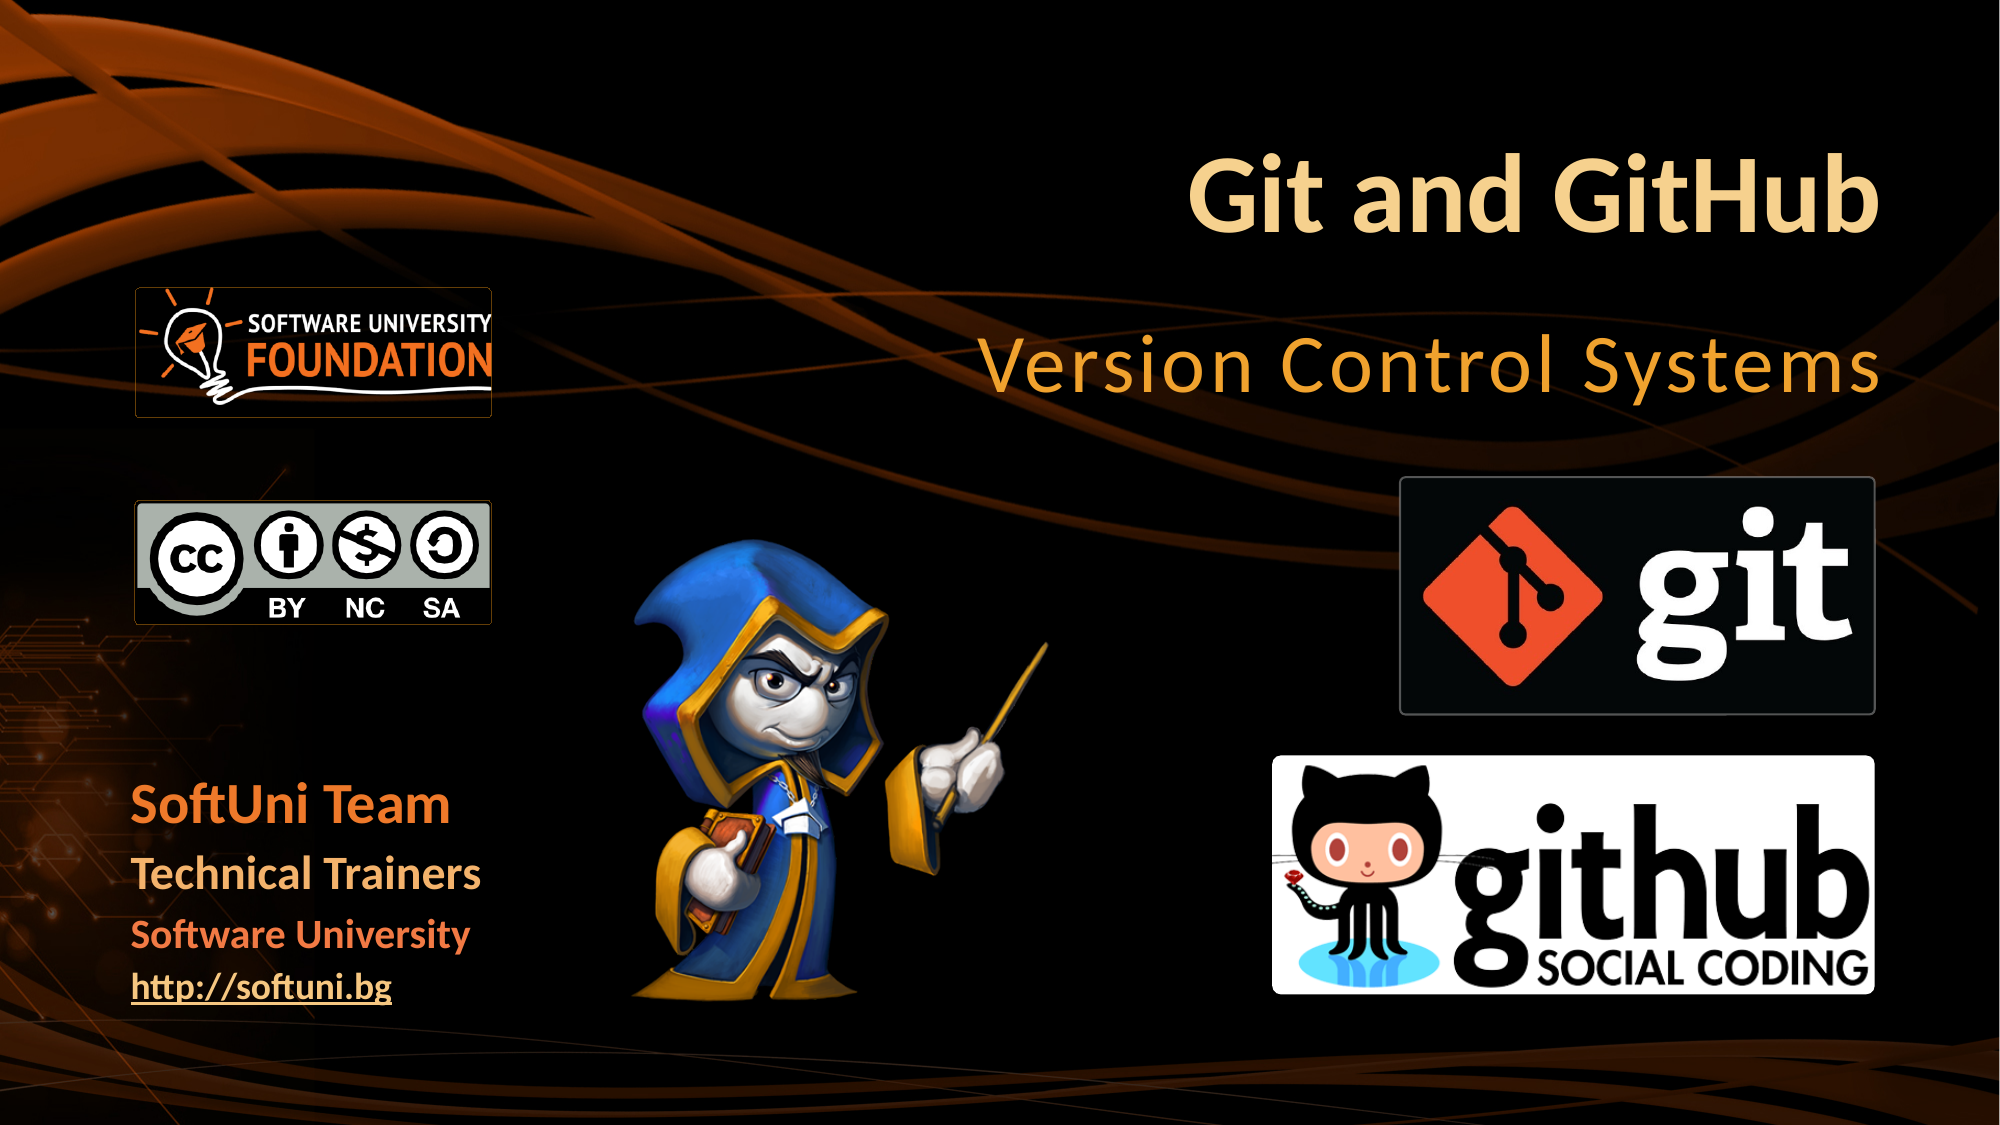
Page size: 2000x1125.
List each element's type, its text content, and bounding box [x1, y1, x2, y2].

title Git and GitHub [549, 99, 1883, 293]
subtitle Version Control Systems [549, 304, 1883, 418]
list Technical Trainers [124, 832, 624, 898]
picture [0, 0, 2000, 1125]
list SoftUni Team [124, 755, 624, 832]
list http://softuni.bg [124, 954, 648, 1013]
list Software University [124, 898, 624, 954]
